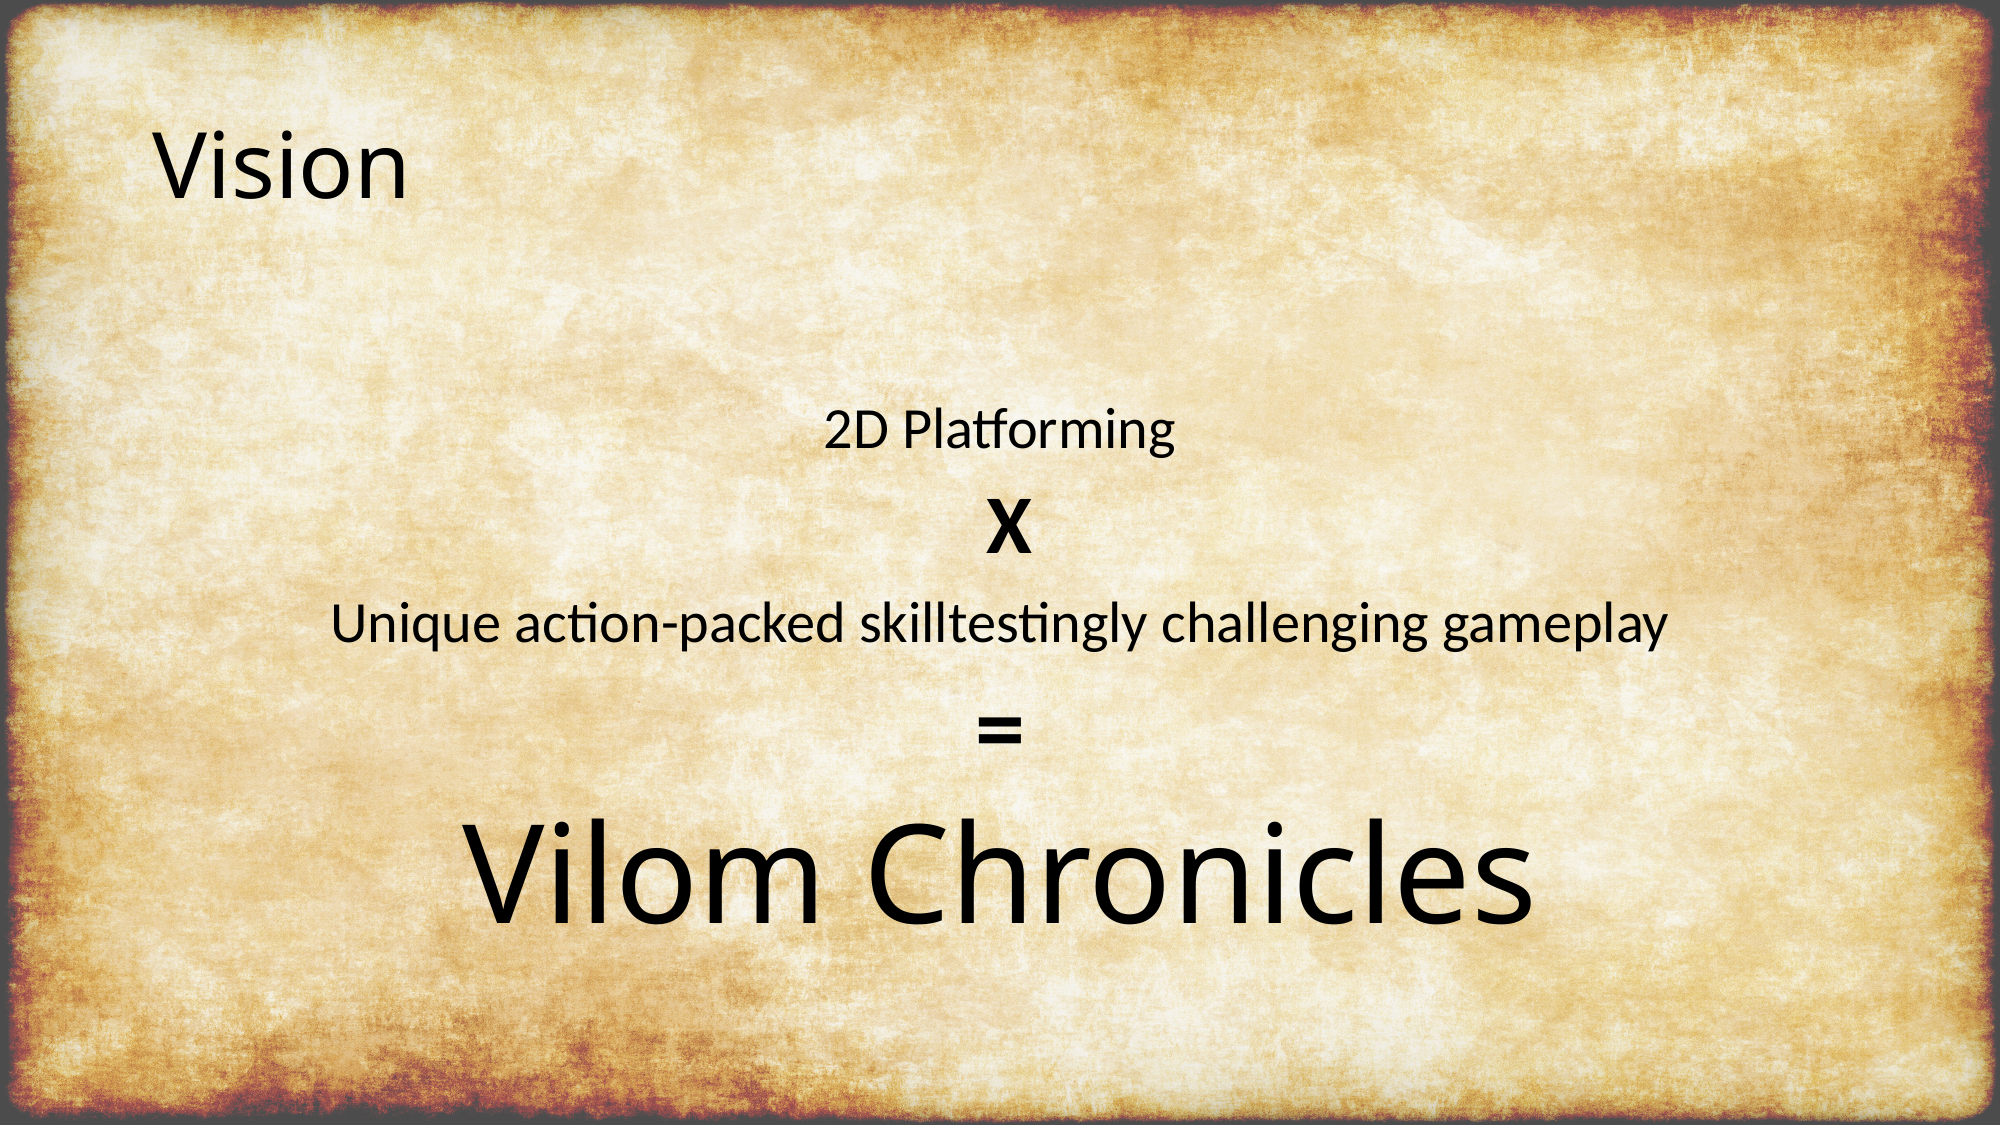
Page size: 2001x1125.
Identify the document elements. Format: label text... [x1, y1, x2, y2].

list 2D Platforming X Unique action-packed skilltestingly challenging gameplay = Vilom Chronicles [137, 299, 1863, 1014]
title Vision [137, 59, 1863, 278]
